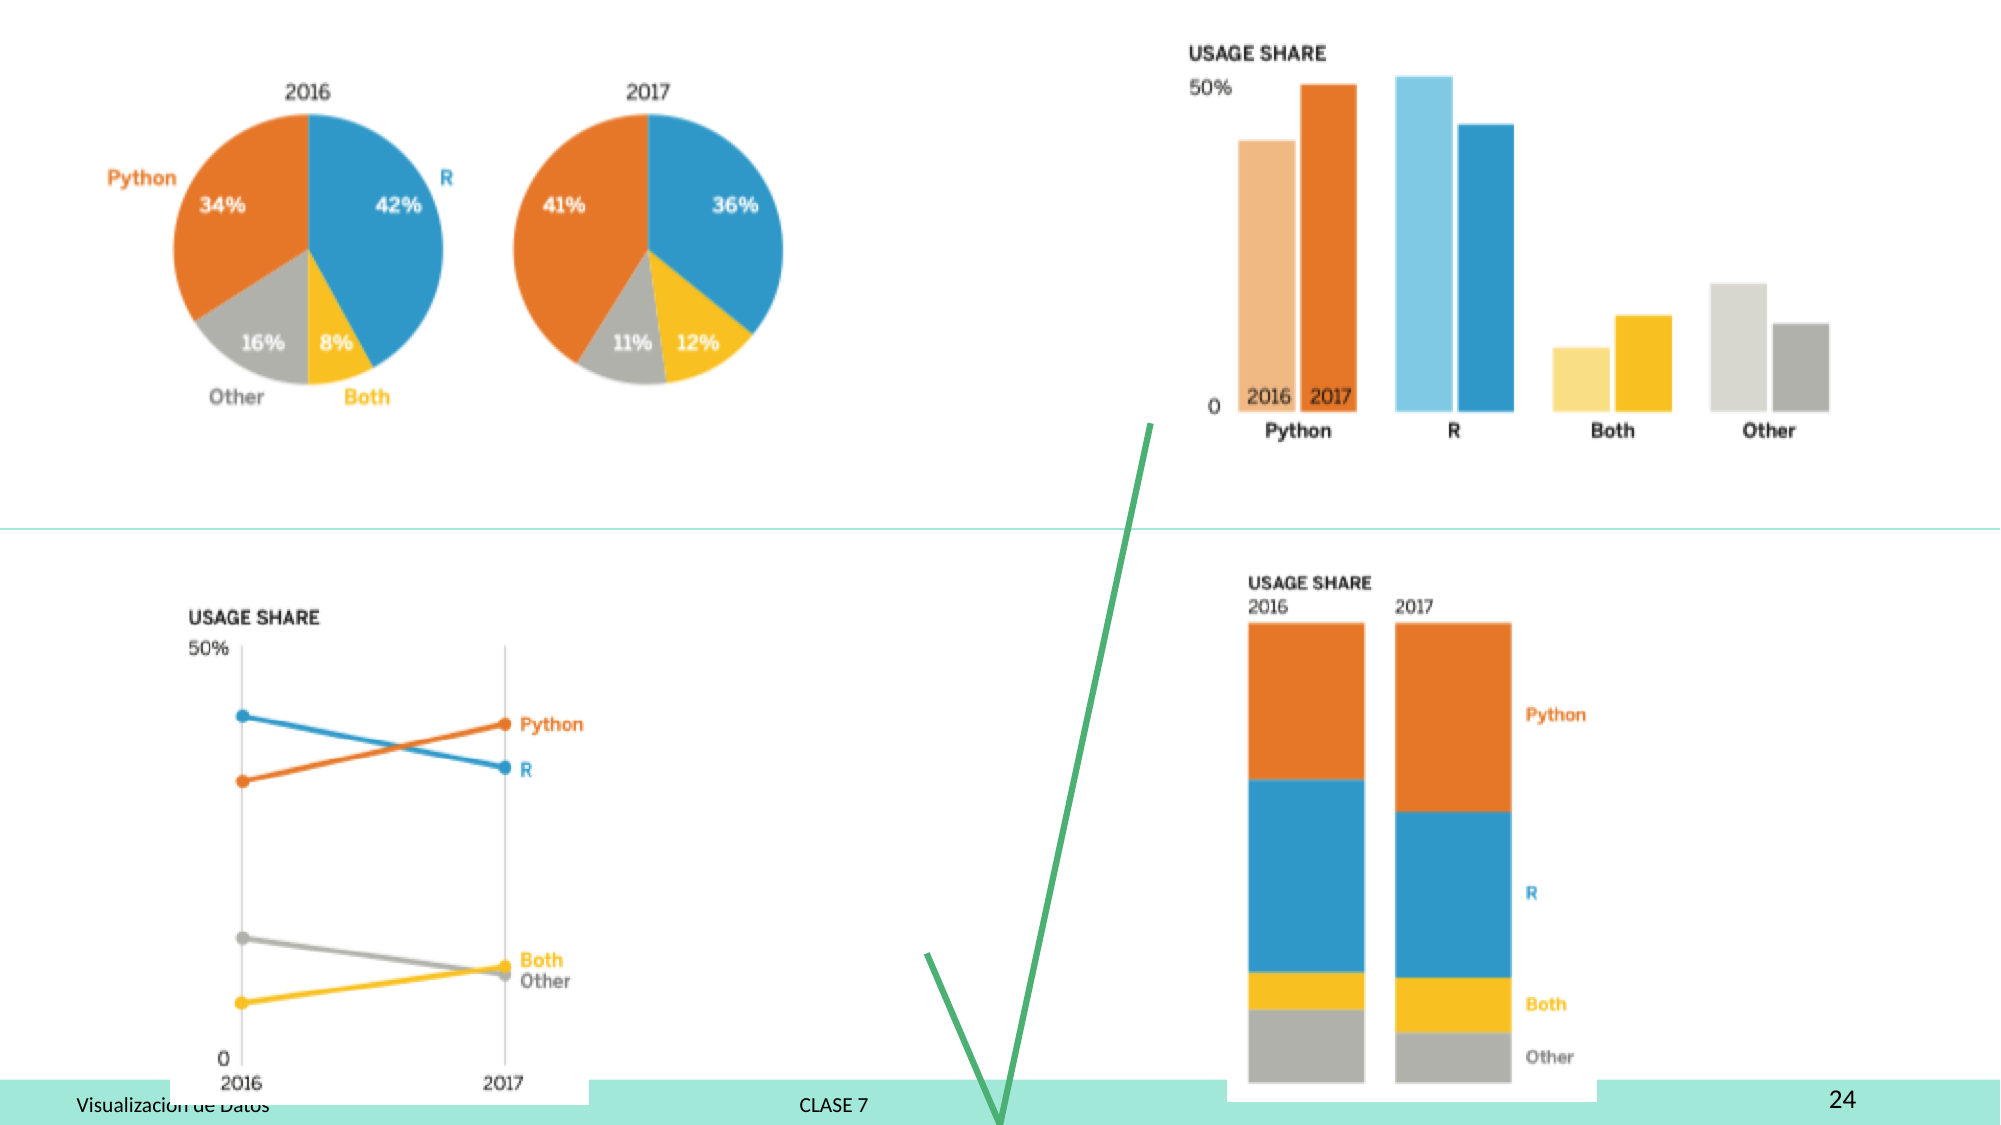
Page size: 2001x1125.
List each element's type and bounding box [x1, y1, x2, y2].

picture [1226, 557, 1597, 1102]
picture [91, 58, 805, 420]
picture [170, 586, 589, 1106]
text_box [926, 953, 1001, 1125]
text_box [999, 422, 1151, 1125]
picture [1168, 23, 1861, 456]
